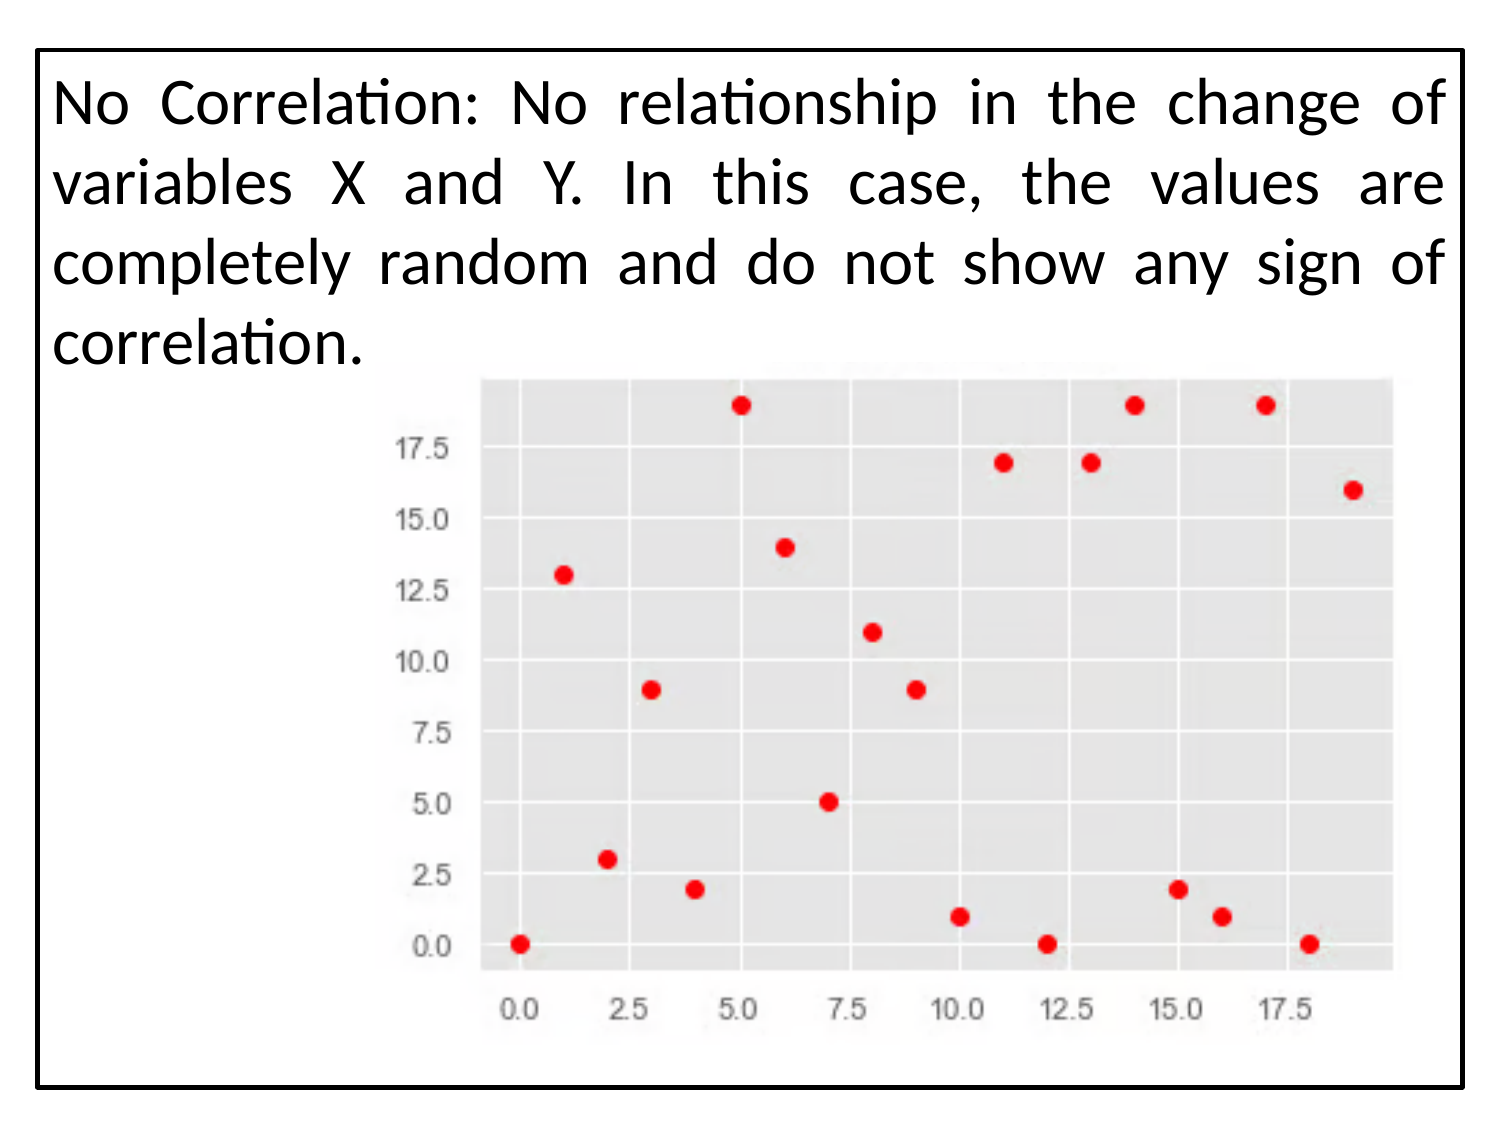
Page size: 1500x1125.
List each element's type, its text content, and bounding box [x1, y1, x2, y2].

picture [374, 362, 1413, 1045]
subtitle No Correlation: No relationship in the change of variables X and Y. In this case, the values are completely random and do not show any sign of correlation. [35, 48, 1465, 1090]
